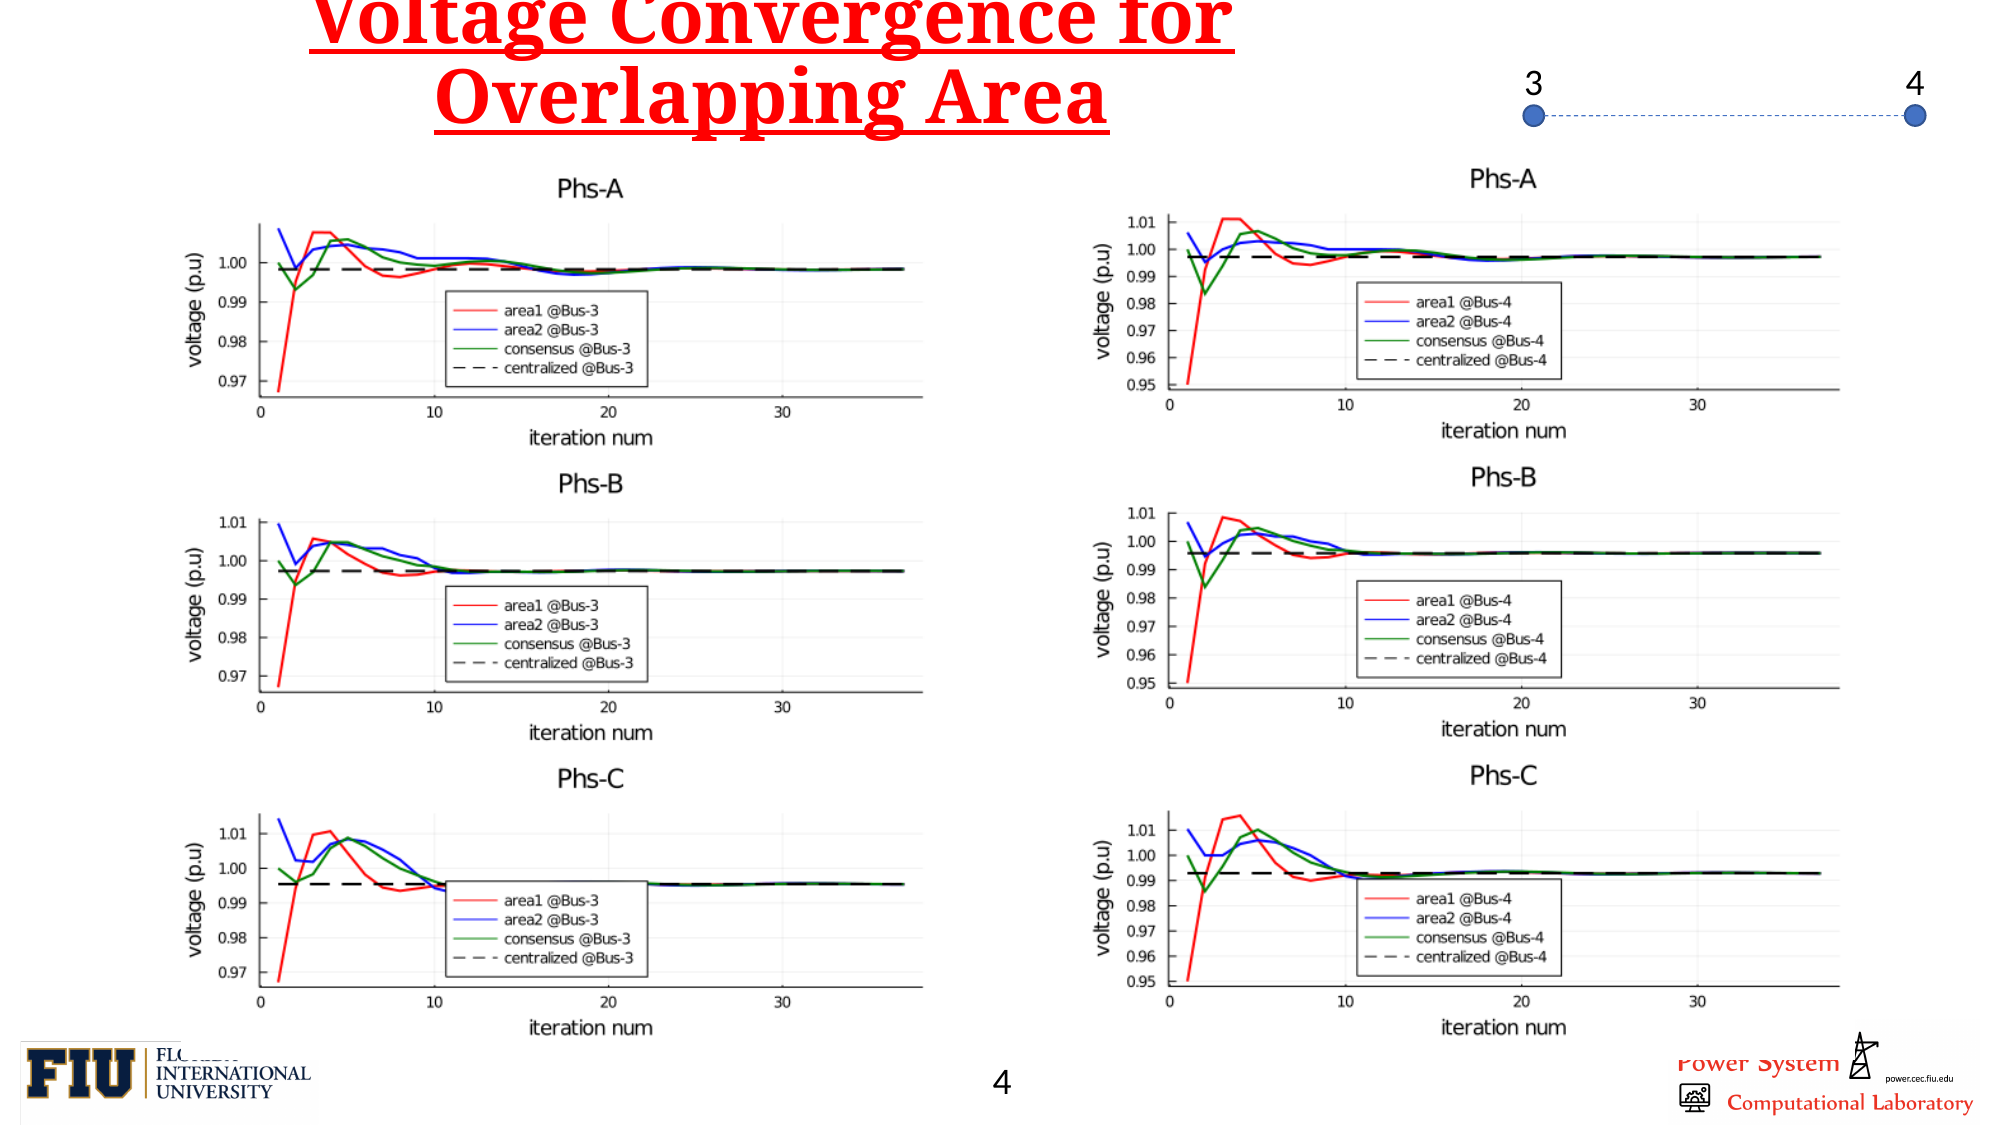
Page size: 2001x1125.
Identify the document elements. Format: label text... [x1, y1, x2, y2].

title Voltage Convergence for Overlapping Area [71, 0, 1473, 148]
slide_number 4 [978, 1050, 1097, 1125]
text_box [1509, 50, 1940, 127]
picture [1089, 165, 1980, 1125]
picture [20, 175, 938, 1125]
